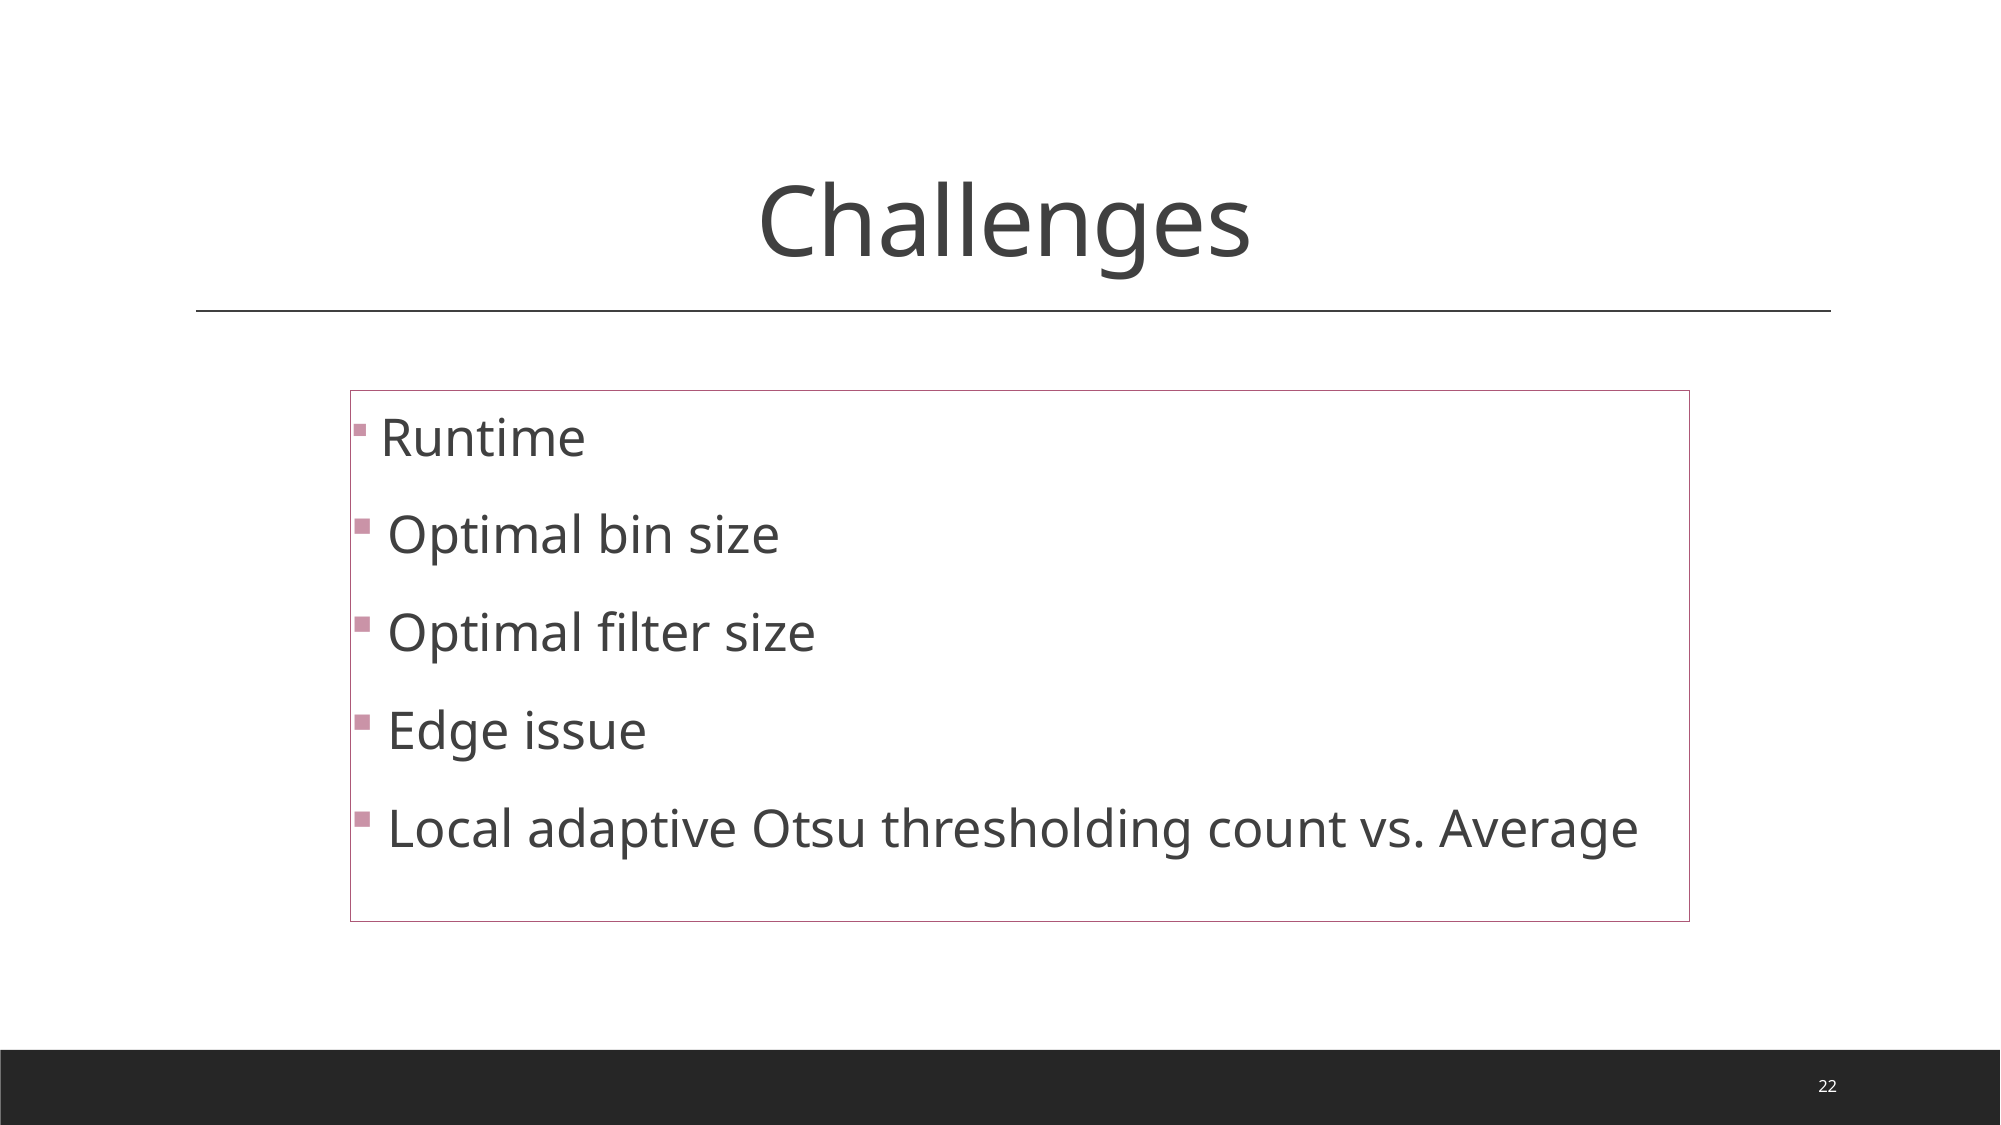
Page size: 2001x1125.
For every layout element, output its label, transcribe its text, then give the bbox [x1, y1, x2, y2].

slide_number 22 [1803, 1057, 1932, 1118]
list Runtime Optimal bin size Optimal filter size Edge issue Local adaptive Otsu thresholding count vs. Average [350, 390, 1690, 922]
title Challenges [180, 47, 1830, 285]
